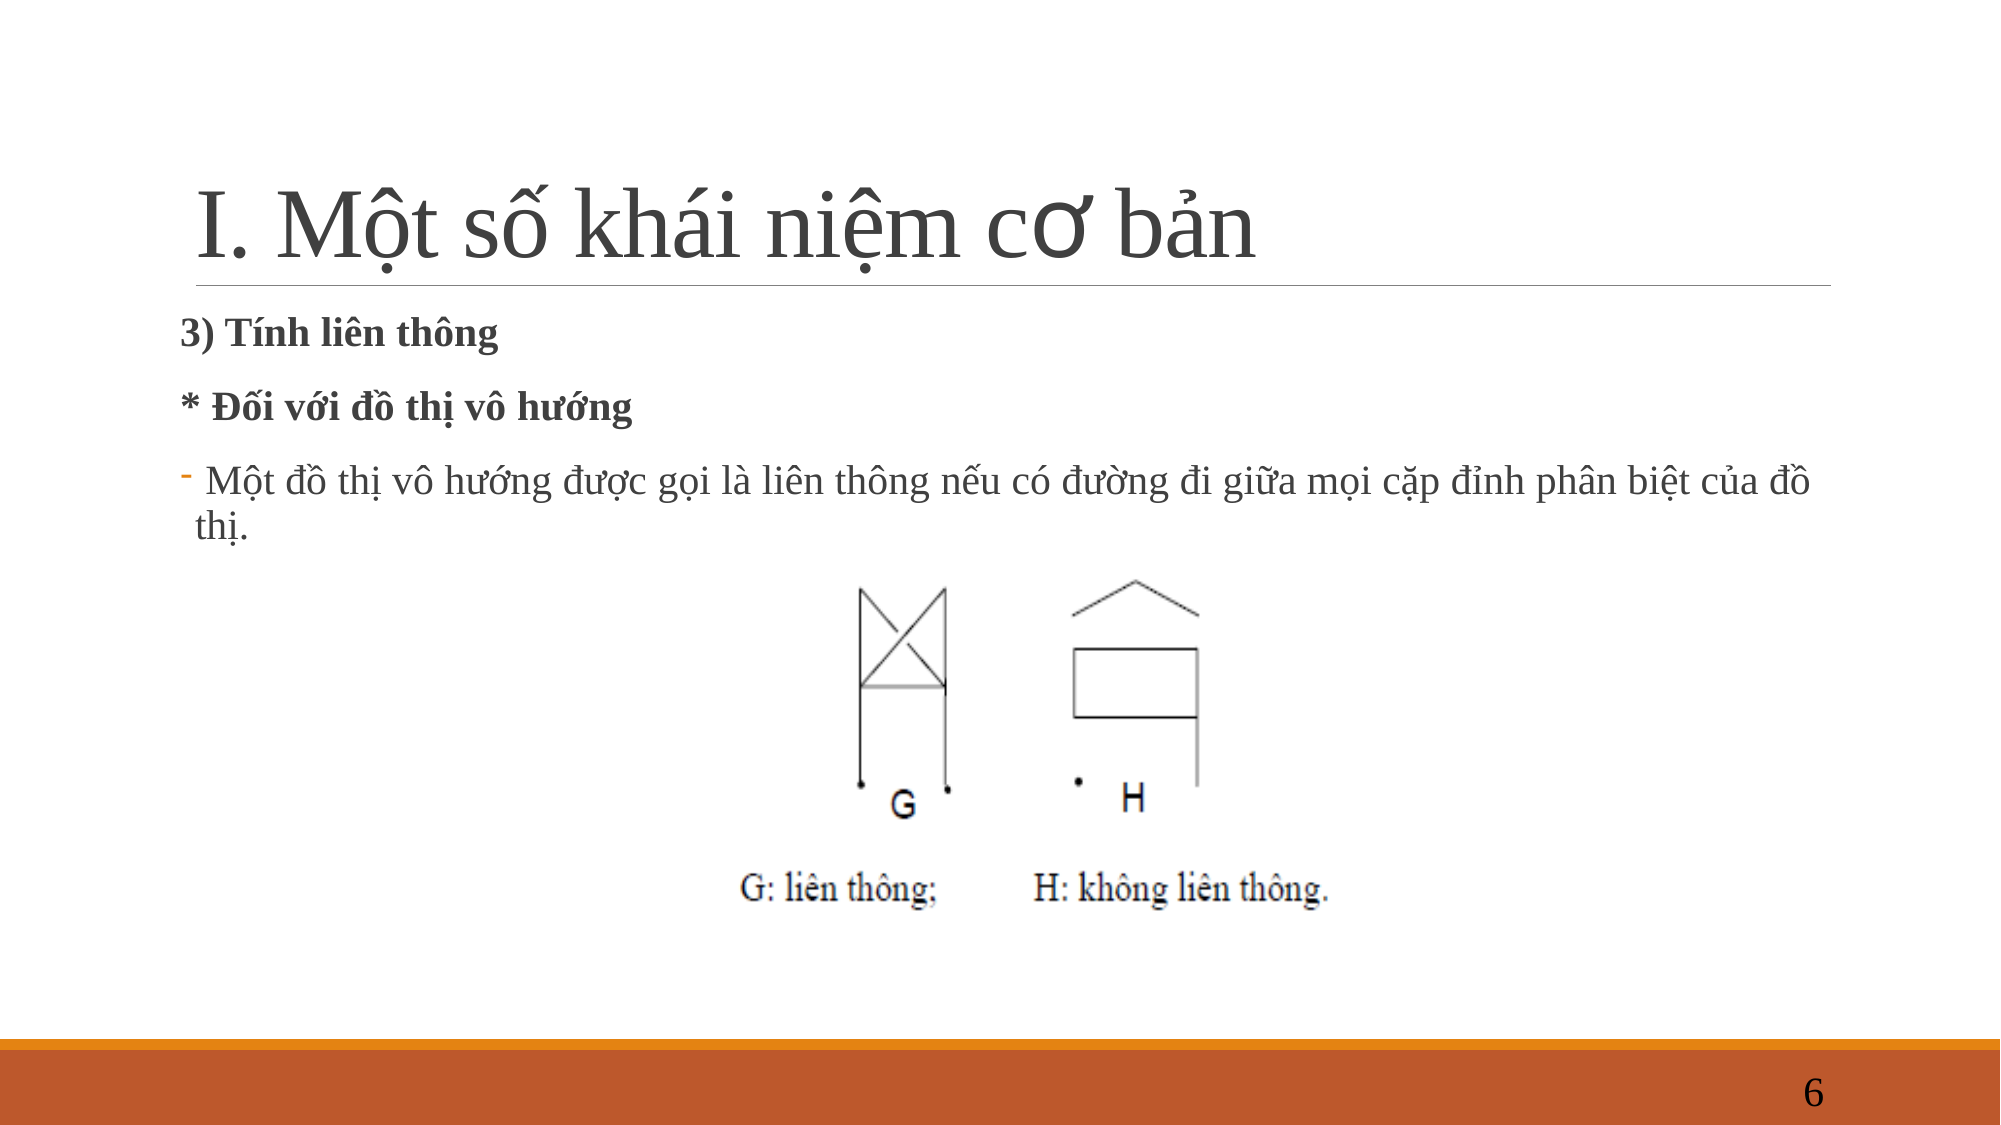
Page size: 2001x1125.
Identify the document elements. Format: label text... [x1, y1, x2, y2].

slide_number 6 [1624, 1059, 1840, 1120]
title I. Một số khái niệm cơ bản [180, 47, 1830, 285]
picture [642, 561, 1391, 964]
list 3) Tính liên thông * Đối với đồ thị vô hướng Một đồ thị vô hướng được gọi là liên thông nếu có đường đi giữa mọi cặp đỉnh phân biệt của đồ thị. [180, 302, 1830, 963]
